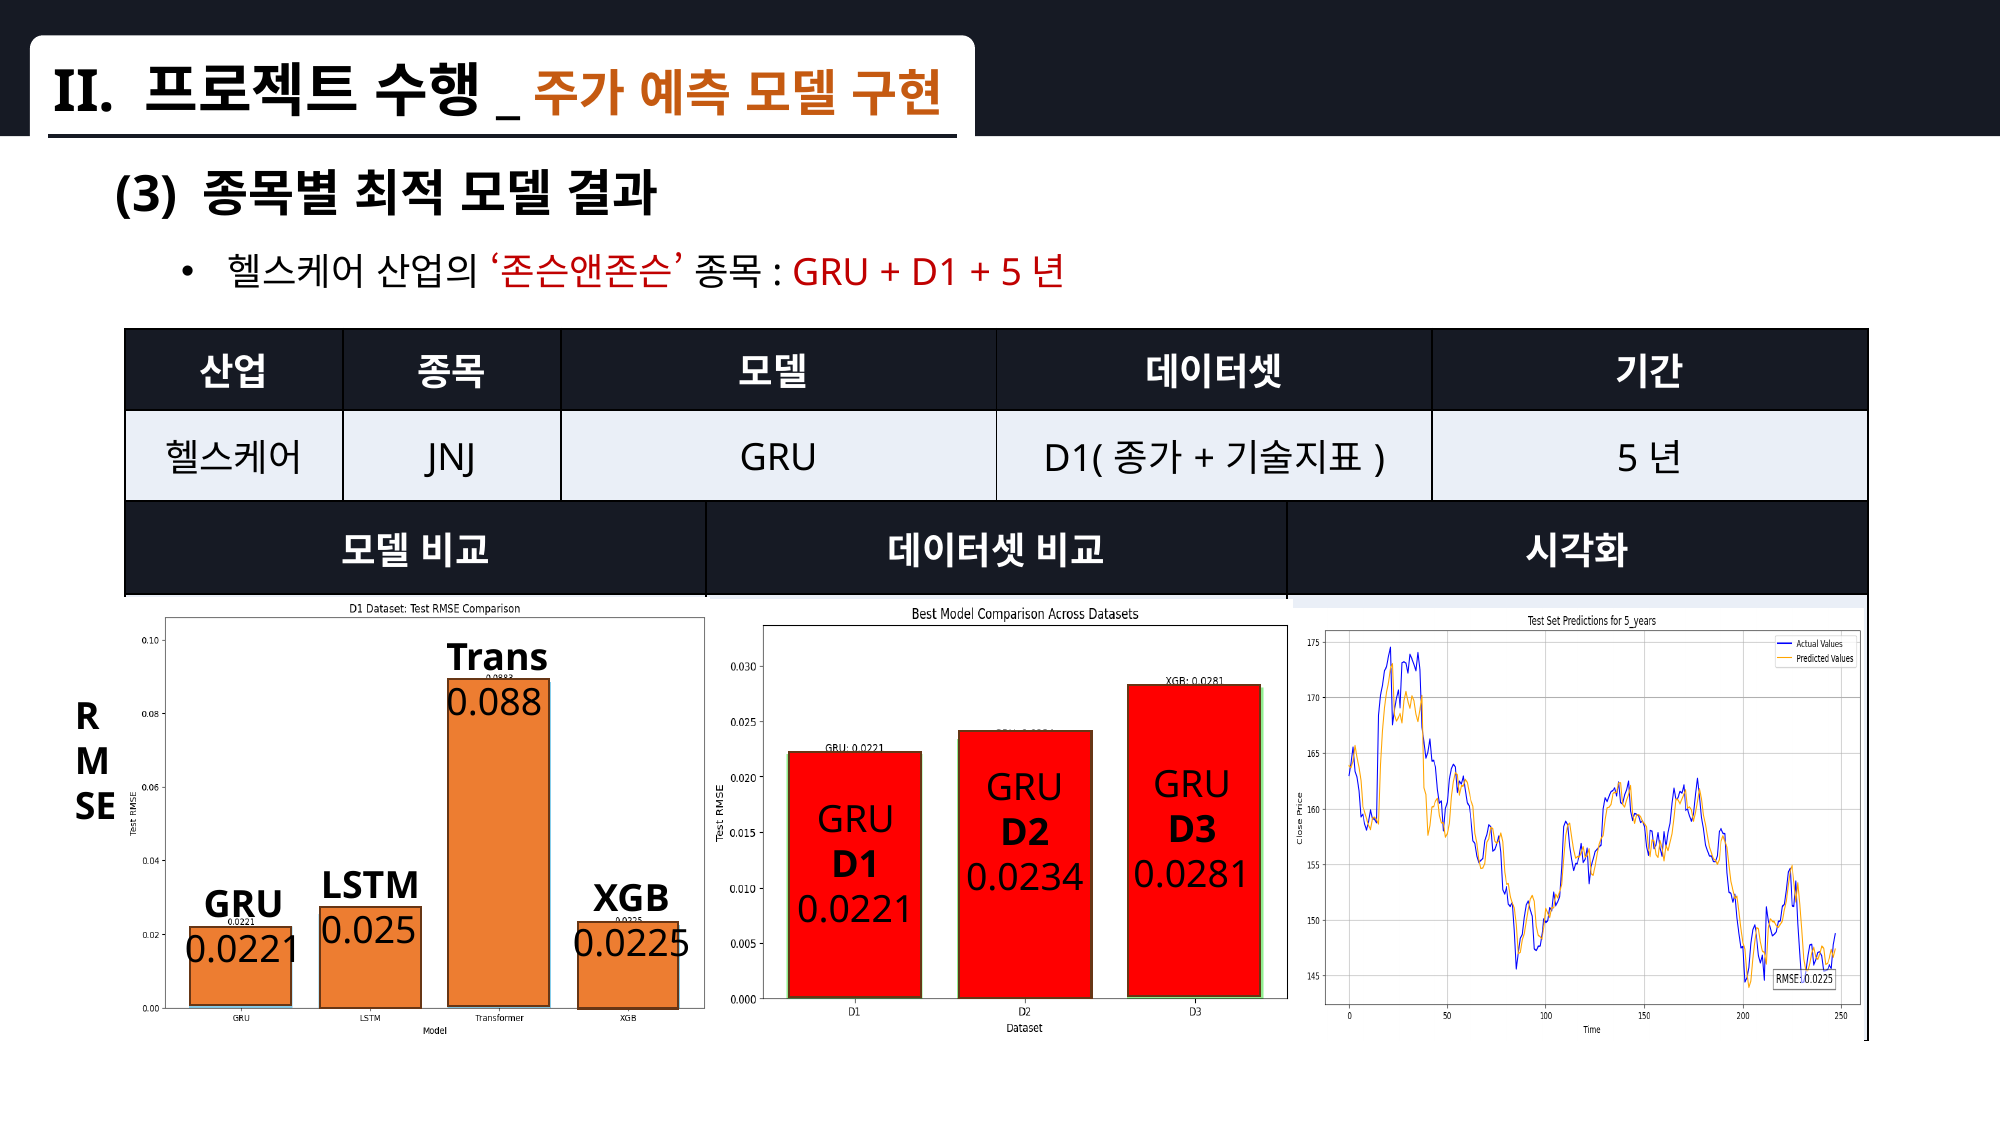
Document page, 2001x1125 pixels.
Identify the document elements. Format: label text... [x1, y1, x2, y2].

table_cell 헬스케어 [126, 411, 342, 500]
table_header 데이터셋 [997, 330, 1431, 409]
text_box 헬스케어 산업의 ‘존슨앤존슨’ 종목: GRU + D1 + 5년 [166, 218, 1810, 301]
table_header 모델 [562, 330, 996, 409]
table_cell [1288, 595, 1867, 1040]
text_box (3) 종목별 최적 모델 결과 [100, 163, 1538, 231]
picture [124, 597, 1864, 1041]
table_cell JNJ [344, 411, 560, 500]
table_header 기간 [1433, 330, 1867, 409]
table_header 데이터셋 비교 [707, 502, 1286, 593]
table_header 종목 [344, 330, 560, 409]
table_cell GRU [562, 411, 996, 500]
table_cell D1(종가+기술지표) [997, 411, 1431, 500]
text_box [28, 34, 976, 160]
table_cell [707, 595, 1286, 599]
text_box RMSE [60, 684, 124, 835]
table_cell 5년 [1433, 411, 1867, 500]
table_header 산업 [126, 330, 342, 409]
table_header 모델 비교 [126, 502, 705, 593]
text_box [0, 0, 2000, 137]
table_header 시각화 [1288, 502, 1867, 593]
text_box II. 프로젝트 수행_주가 예측 모델 구현 [38, 45, 1039, 131]
